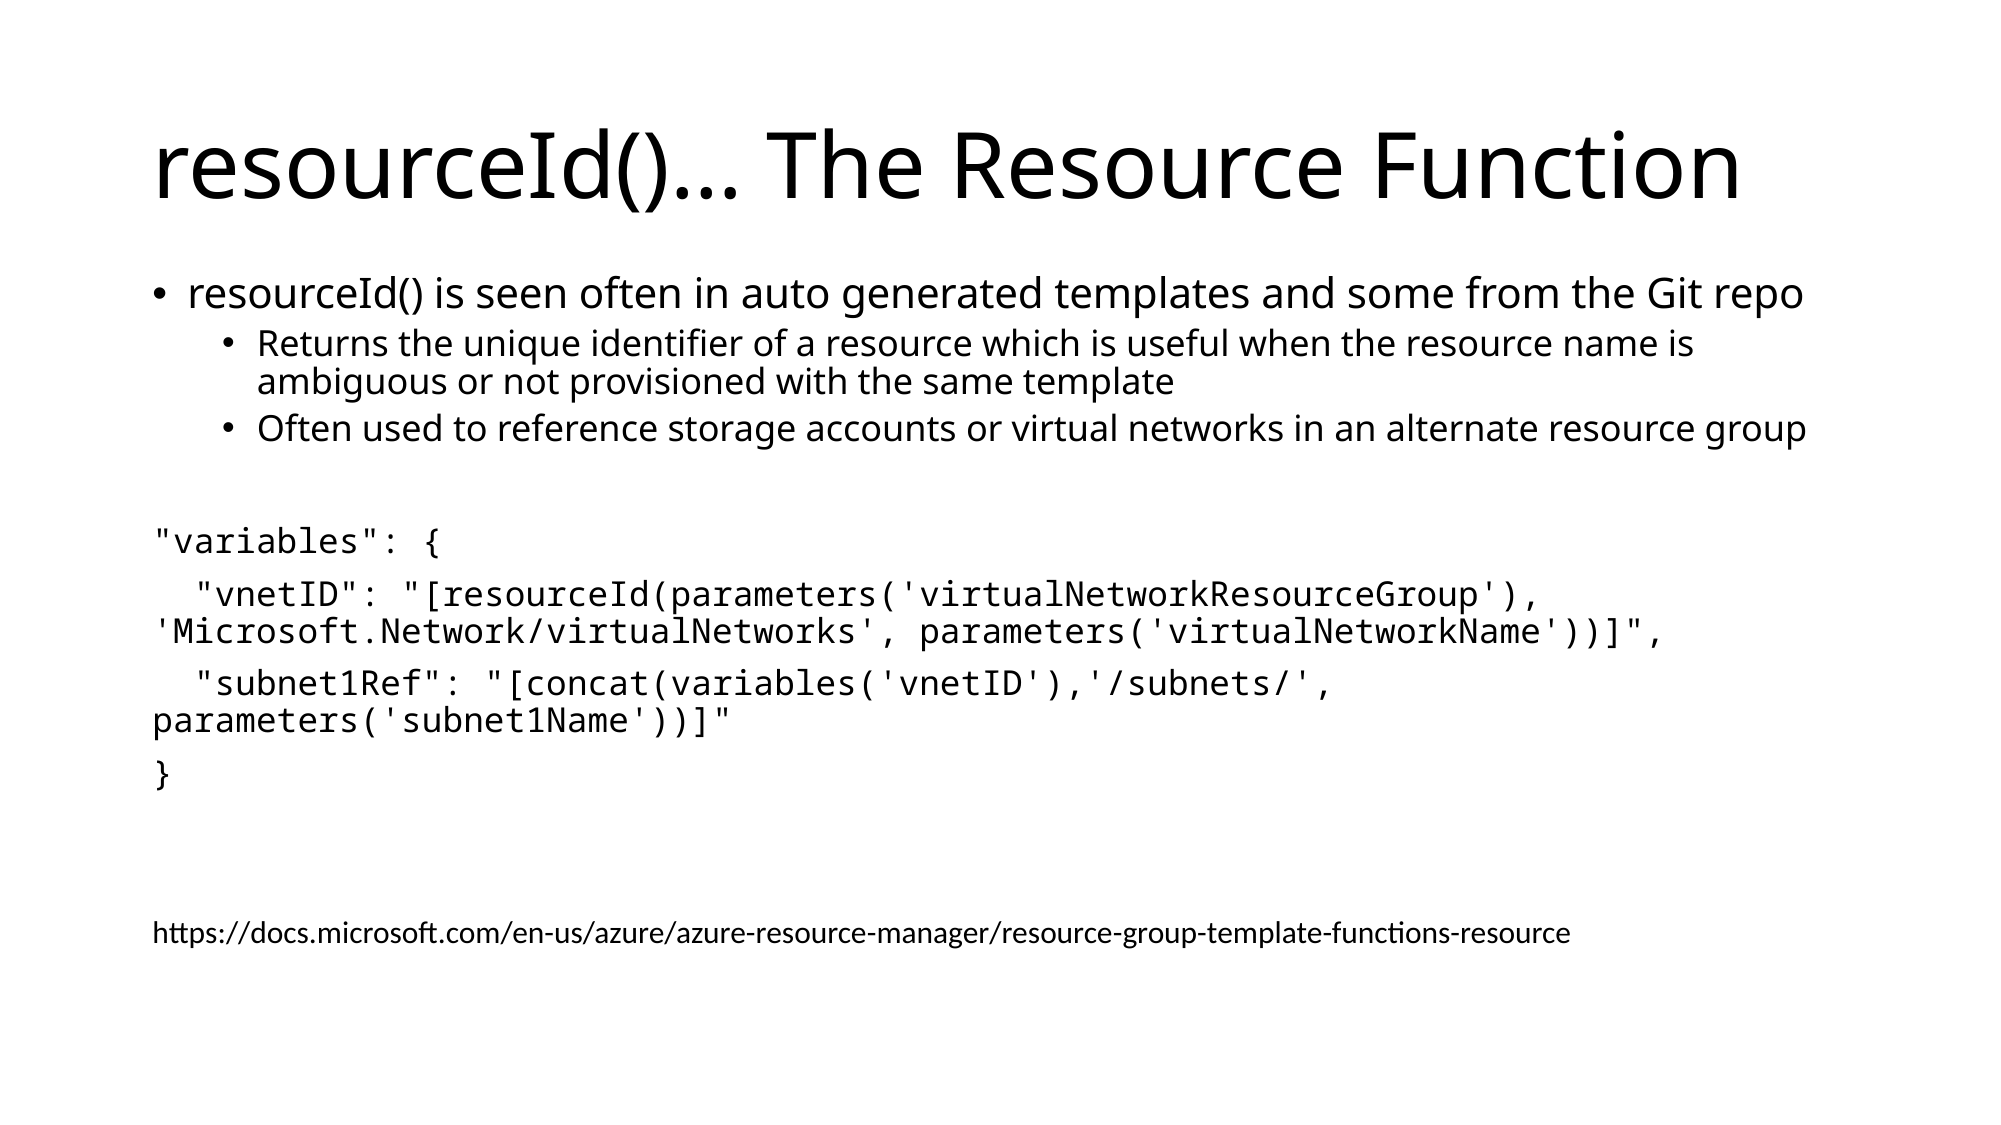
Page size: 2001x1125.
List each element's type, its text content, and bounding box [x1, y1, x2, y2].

list resourceId() is seen often in auto generated templates and some from the Git repo Returns the unique identifier of a resource which is useful when the resource name is ambiguous or not provisioned with the same template Often used to reference storage accounts or virtual networks in an alternate resource group "variables": { "vnetID": "[resourceId(parameters('virtualNetworkResourceGroup'), 'Microsoft.Network/virtualNetworks', parameters('virtualNetworkName'))]", "subnet1Ref": "[concat(variables('vnetID'),'/subnets/', parameters('subnet1Name'))]" } https://docs.microsoft.com/en-us/azure/azure-resource-manager/resource-group-template-functions-resource [137, 264, 1863, 1014]
title resourceId()… The Resource Function [137, 59, 1863, 264]
